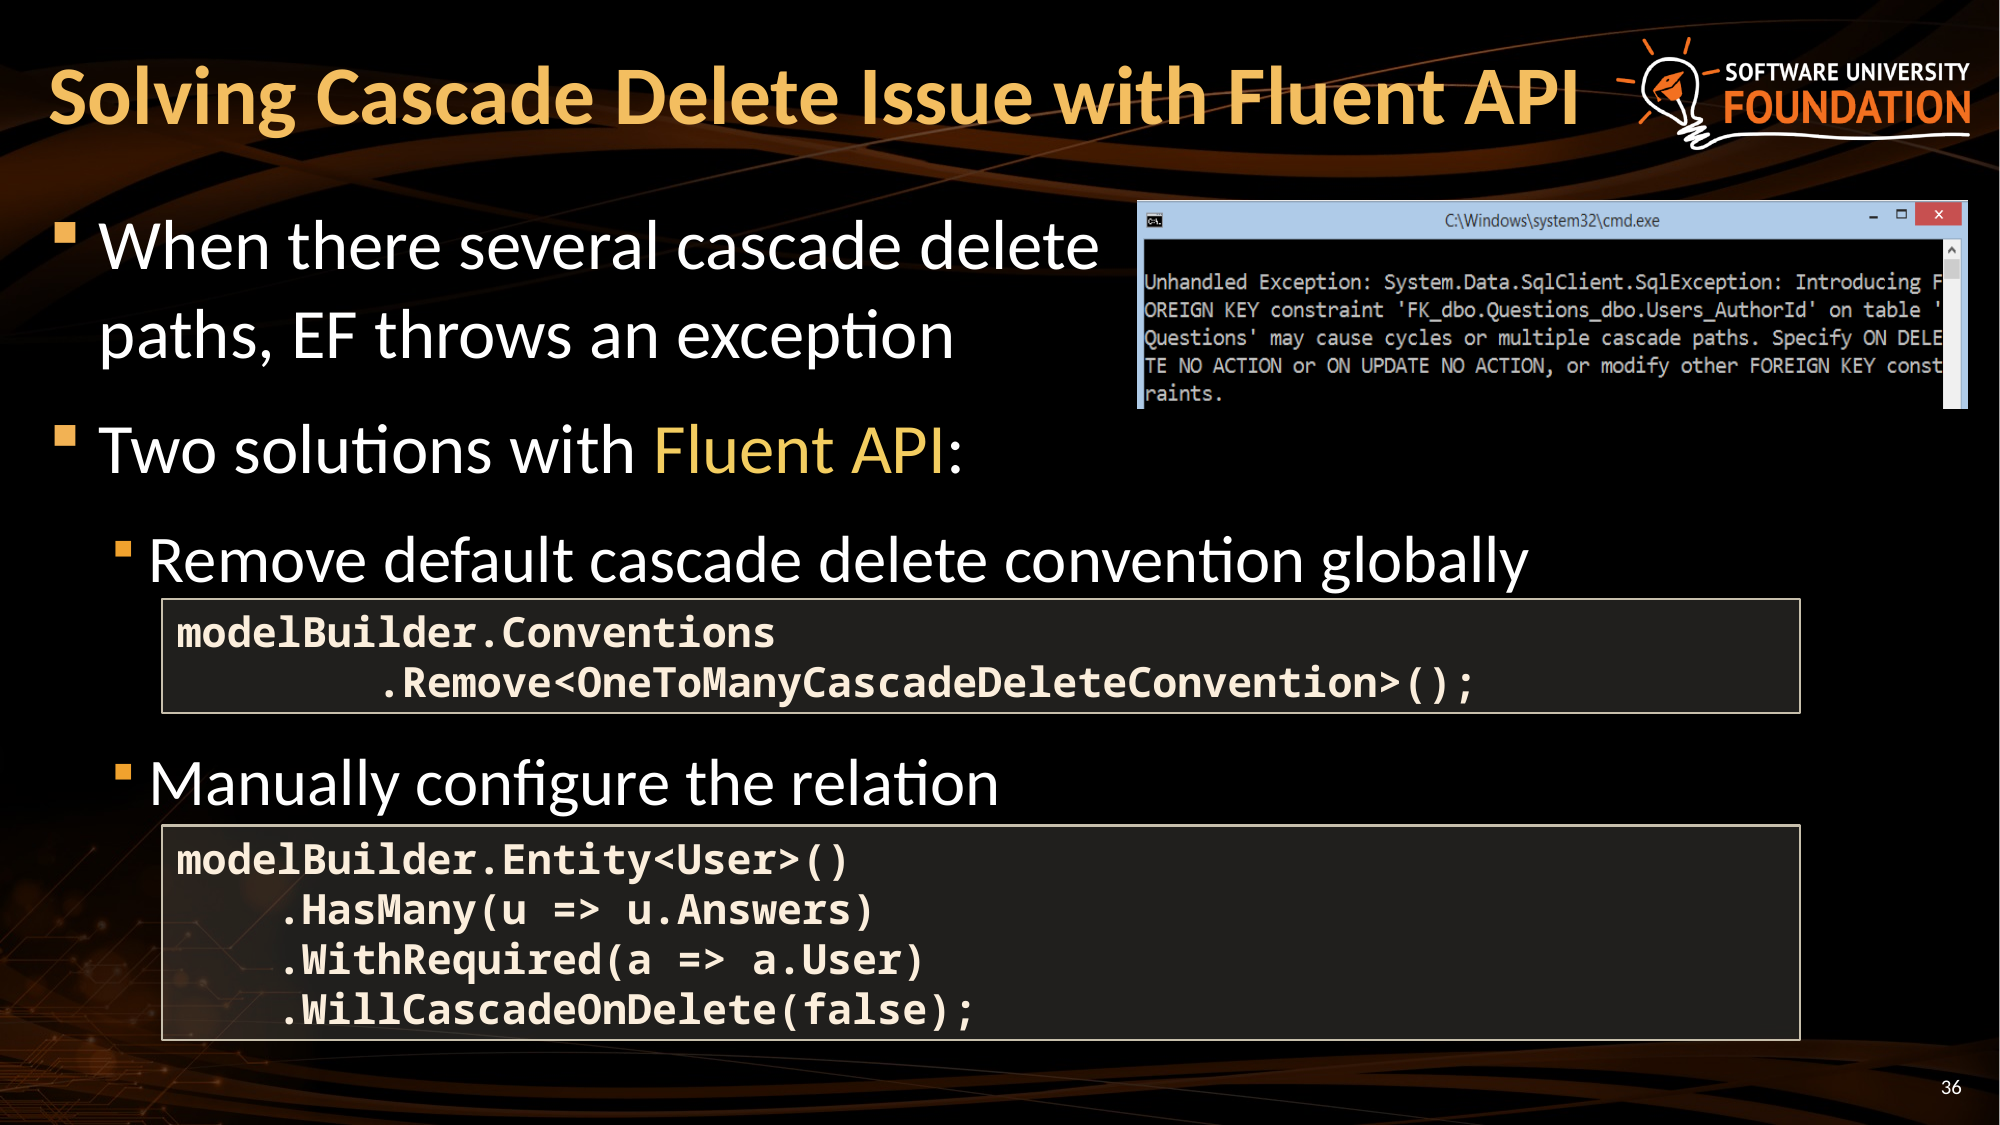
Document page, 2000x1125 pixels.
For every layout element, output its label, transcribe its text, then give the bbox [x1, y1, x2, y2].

title Solving Cascade Delete Issue with Fluent API [30, 6, 1602, 189]
list When there several cascade delete paths, EF throws an exception Two solutions with Fluent API: Remove default cascade delete convention globally Manually configure the relation [31, 188, 1968, 1103]
text_box modelBuilder.Entity<User>() .HasMany(u => u.Answers) .WithRequired(a => a.User) .WillCascadeOnDelete(false); [162, 825, 1800, 1041]
text_box modelBuilder.Conventions .Remove<OneToManyCascadeDeleteConvention>(); [162, 598, 1800, 714]
picture [0, 0, 2000, 1125]
